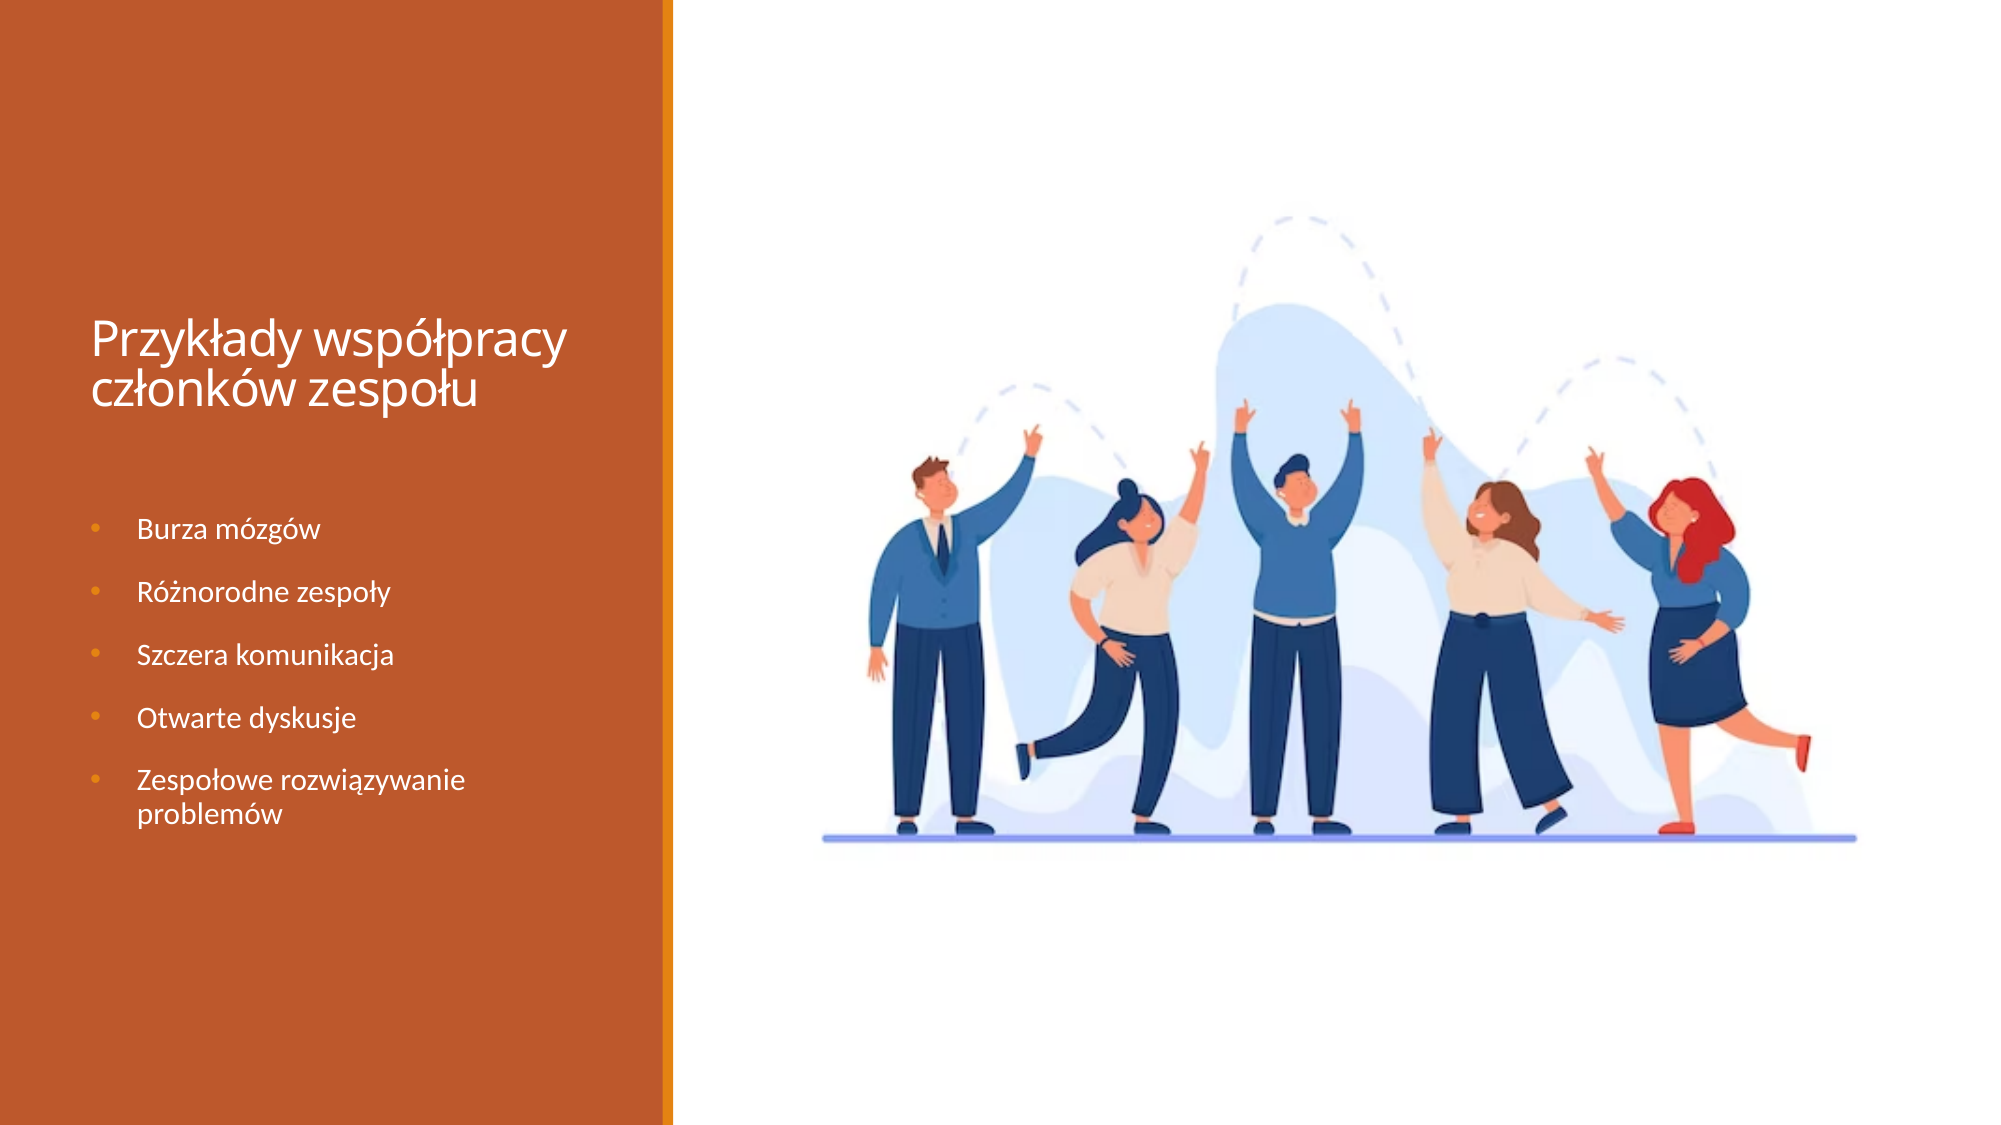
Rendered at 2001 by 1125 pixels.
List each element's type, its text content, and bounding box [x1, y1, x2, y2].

picture [755, 172, 1926, 953]
title Przykłady współpracy członków zespołu [75, 306, 600, 425]
list Burza mózgów Różnorodne zespoły Szczera komunikacja Otwarte dyskusje Zespołowe rozwiązywanie problemów [75, 505, 600, 1076]
